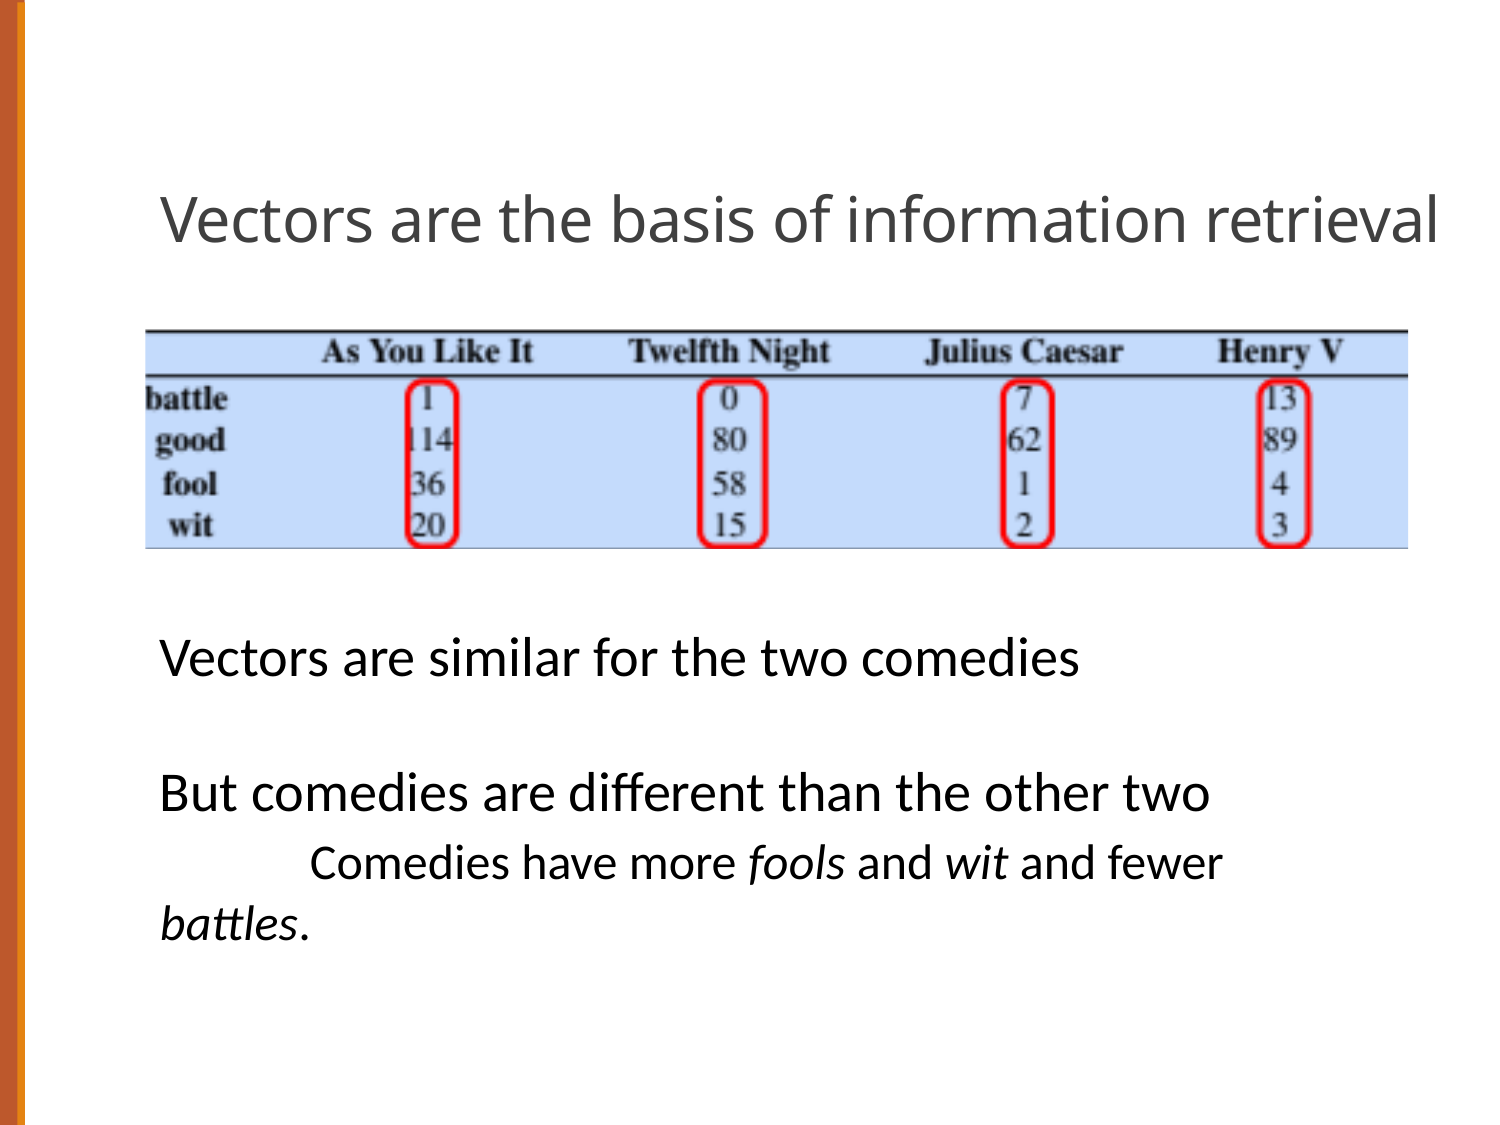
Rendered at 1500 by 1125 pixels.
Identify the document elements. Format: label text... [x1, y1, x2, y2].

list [144, 327, 1409, 550]
text_box Vectors are similar for the two comedies But comedies are different than the other two Comedies have more fools and wit and fewer battles. [145, 612, 1388, 958]
title Vectors are the basis of information retrieval [145, 175, 1463, 263]
